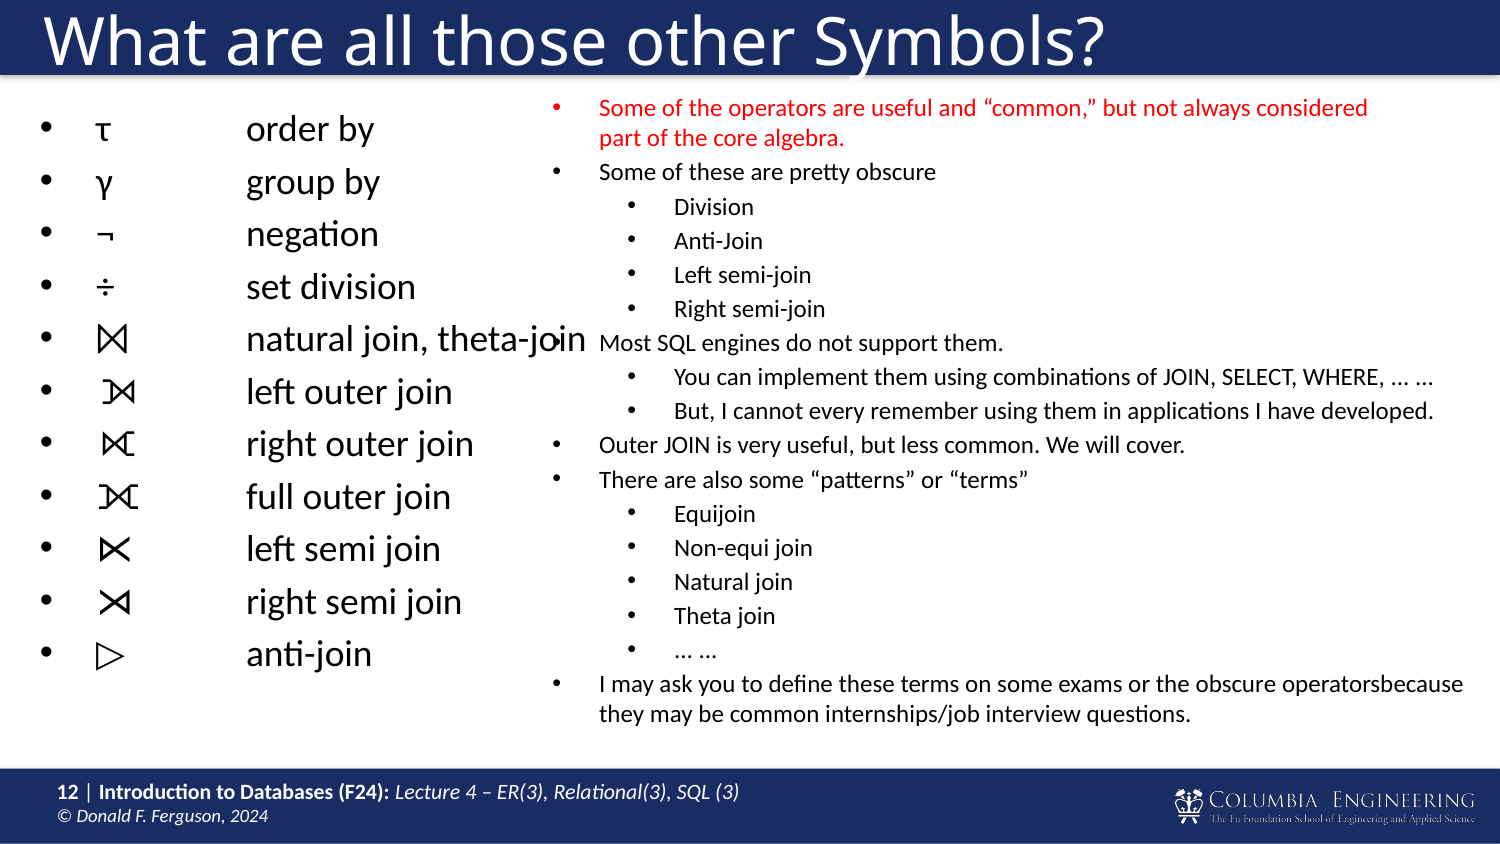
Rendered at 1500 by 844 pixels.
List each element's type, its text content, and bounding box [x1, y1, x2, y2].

text_box Some of the operators are useful and “common,” but not always considered part of the core algebra. Some of these are pretty obscure Division Anti-Join Left semi-join Right semi-join Most SQL engines do not support them. You can implement them using combinations of JOIN, SELECT, WHERE, ... ... But, I cannot every remember using them in applications I have developed. Outer JOIN is very useful, but less common. We will cover. There are also some “patterns” or “terms” Equijoin Non-equi join Natural join Theta join ... ... I may ask you to define these terms on some exams or the obscure operatorsbecause they may be common internships/job interview questions. [537, 84, 1500, 770]
title What are all those other Symbols? [28, 0, 1450, 73]
list τ order by γ group by ¬ negation ÷ set division ⨝ natural join, theta-join ⟕ left outer join ⟖ right outer join ⟗ full outer join ⋉ left semi join ⋊ right semi join ▷ anti-join [24, 96, 537, 760]
